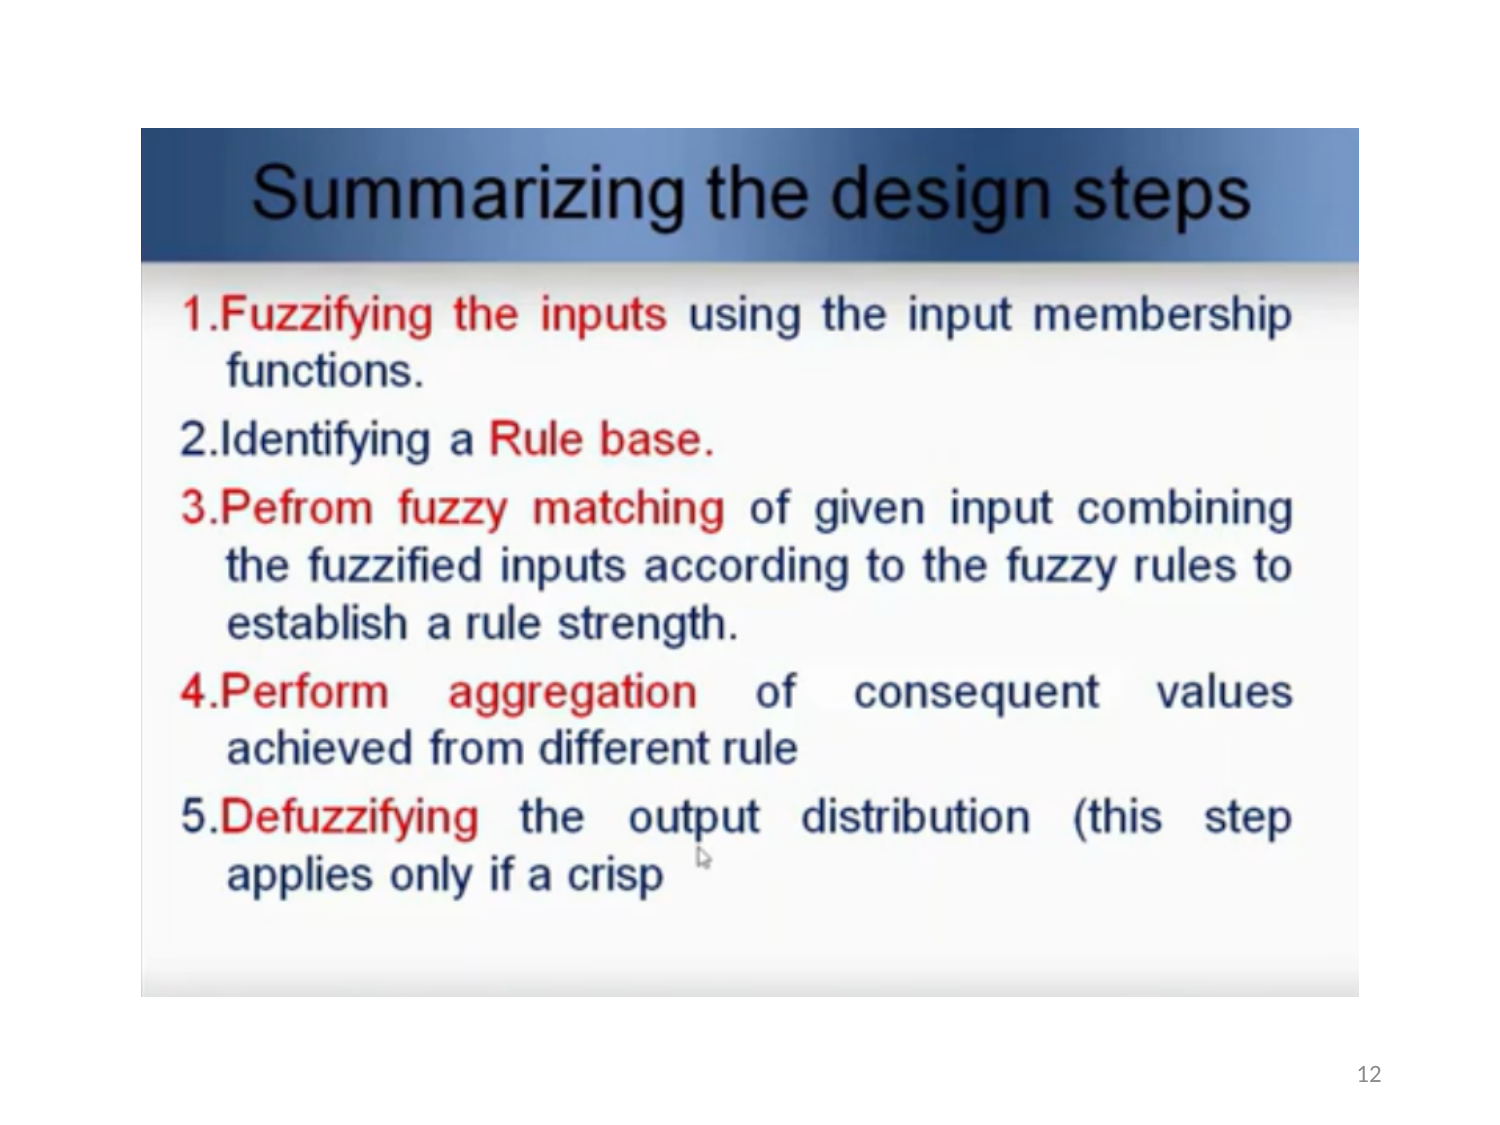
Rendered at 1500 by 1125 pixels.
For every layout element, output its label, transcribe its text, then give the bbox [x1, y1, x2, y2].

picture [141, 128, 1359, 997]
slide_number 12 [1059, 1042, 1397, 1103]
